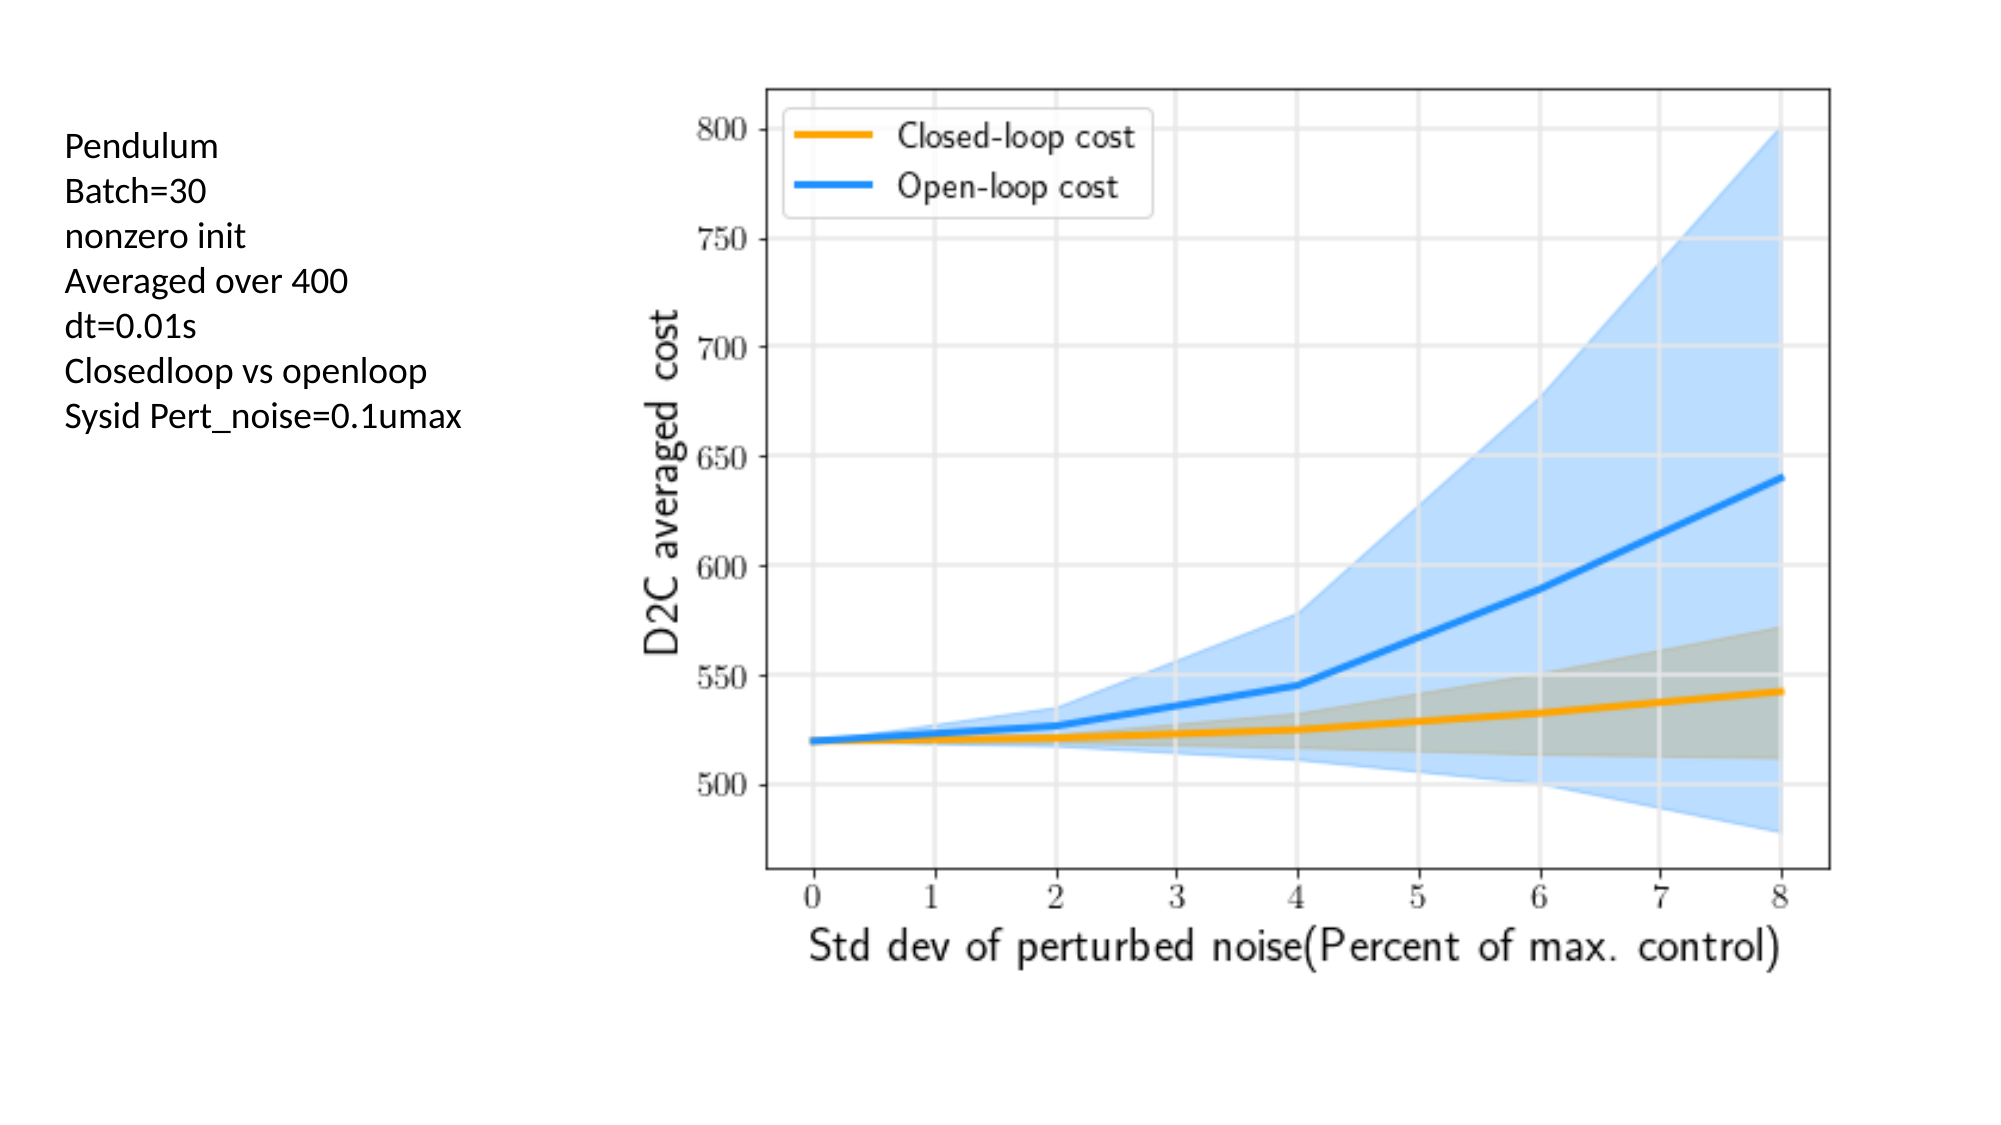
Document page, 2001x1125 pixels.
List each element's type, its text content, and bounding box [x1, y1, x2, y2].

picture [628, 65, 1853, 990]
text_box Pendulum Batch=30 nonzero init Averaged over 400 dt=0.01s Closedloop vs openloop Sysid Pert_noise=0.1umax [49, 114, 494, 444]
